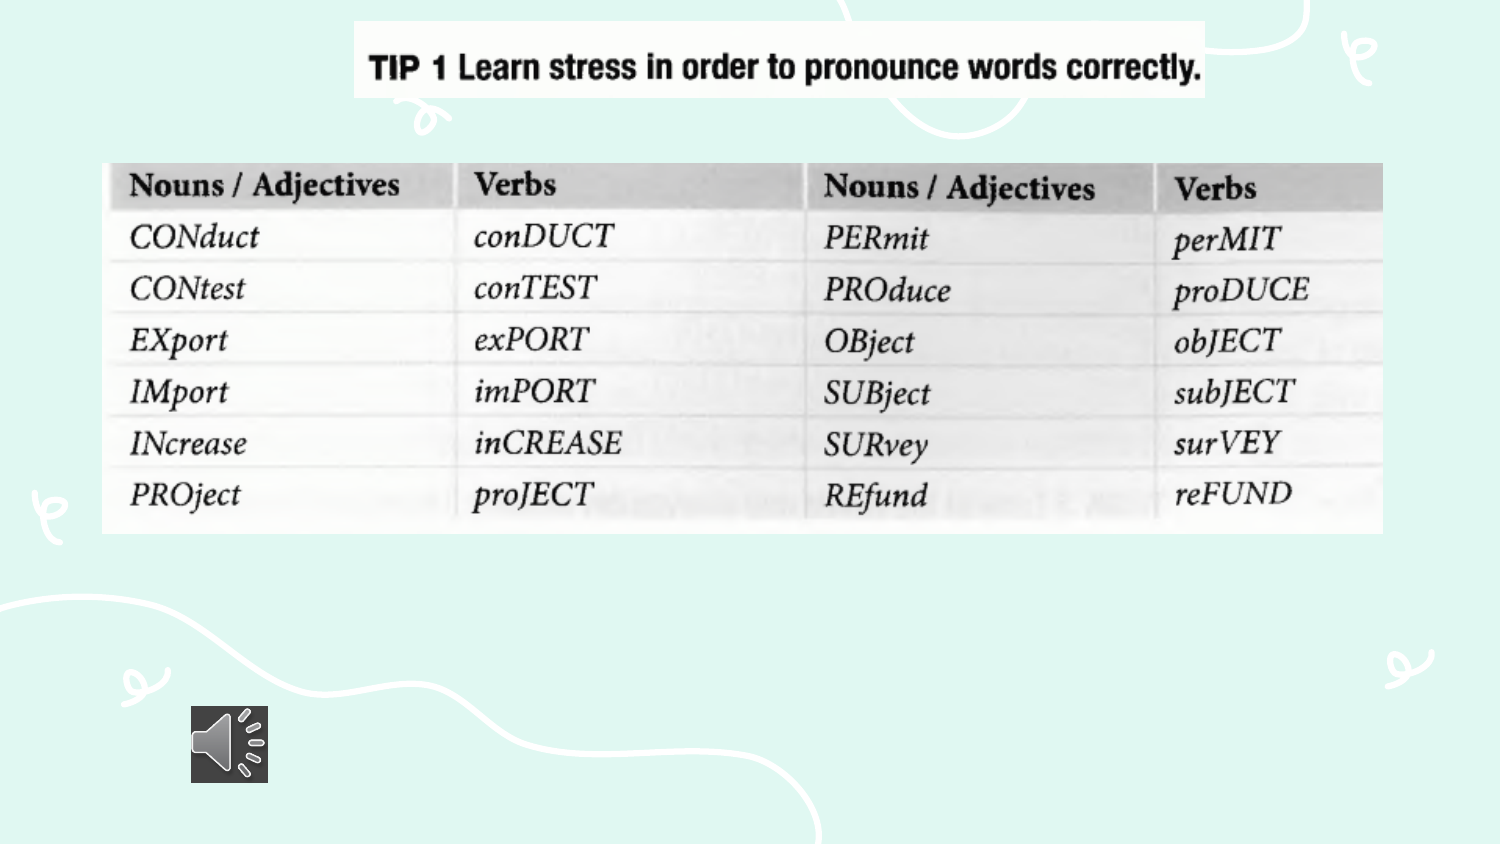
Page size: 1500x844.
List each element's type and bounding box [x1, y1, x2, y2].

picture [354, 21, 1205, 99]
picture [190, 705, 270, 785]
picture [102, 163, 1383, 535]
